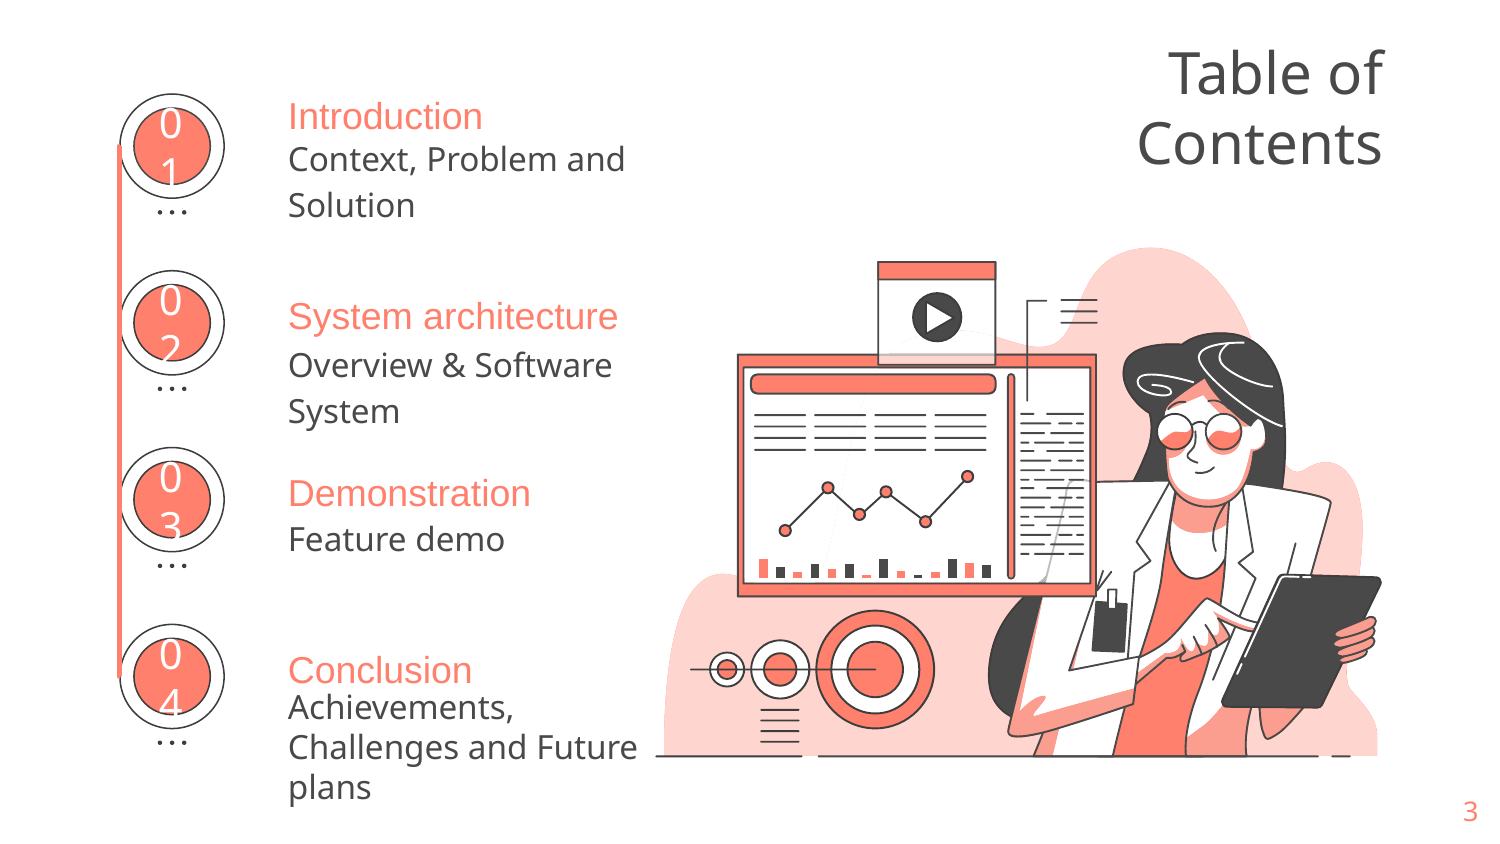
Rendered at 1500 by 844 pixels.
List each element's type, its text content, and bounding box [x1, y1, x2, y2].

title Table of Contents [968, 58, 1398, 153]
subtitle Introduction [273, 70, 702, 134]
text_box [655, 247, 1383, 758]
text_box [125, 447, 225, 569]
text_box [119, 93, 225, 215]
subtitle System architecture [273, 270, 649, 323]
slide_number 3 [1403, 779, 1494, 844]
subtitle Overview & Software System [273, 323, 649, 419]
subtitle Context, Problem and Solution [273, 134, 702, 212]
subtitle Achievements, Challenges and Future plans [273, 671, 666, 766]
subtitle Conclusion [273, 624, 649, 671]
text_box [119, 624, 225, 746]
subtitle Demonstration [273, 447, 649, 497]
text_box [125, 270, 225, 392]
subtitle Feature demo [273, 497, 649, 592]
